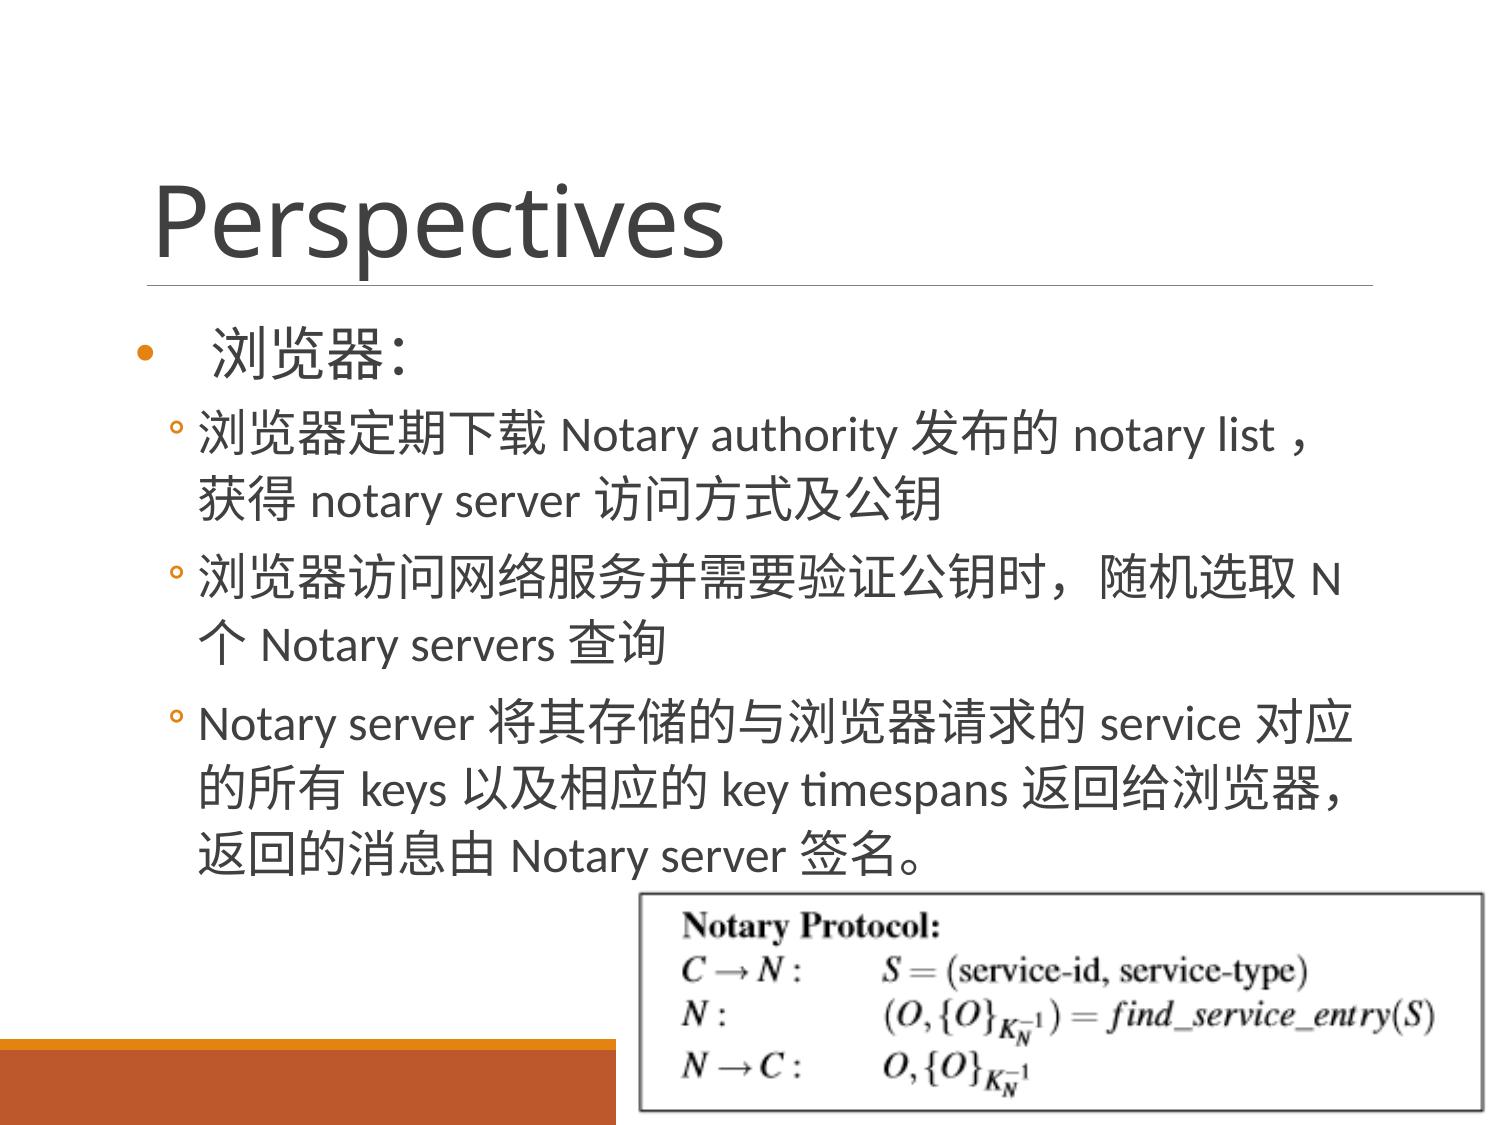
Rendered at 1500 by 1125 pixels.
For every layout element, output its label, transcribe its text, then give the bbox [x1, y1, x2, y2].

picture [615, 866, 1500, 1125]
list 浏览器： 浏览器定期下载Notary authority发布的notary list，获得notary server访问方式及公钥 浏览器访问网络服务并需要验证公钥时，随机选取N个Notary servers查询 Notary server将其存储的与浏览器请求的service对应的所有keys以及相应的key timespans返回给浏览器，返回的消息由Notary server签名。 [135, 302, 1373, 963]
title Perspectives [135, 47, 1373, 285]
